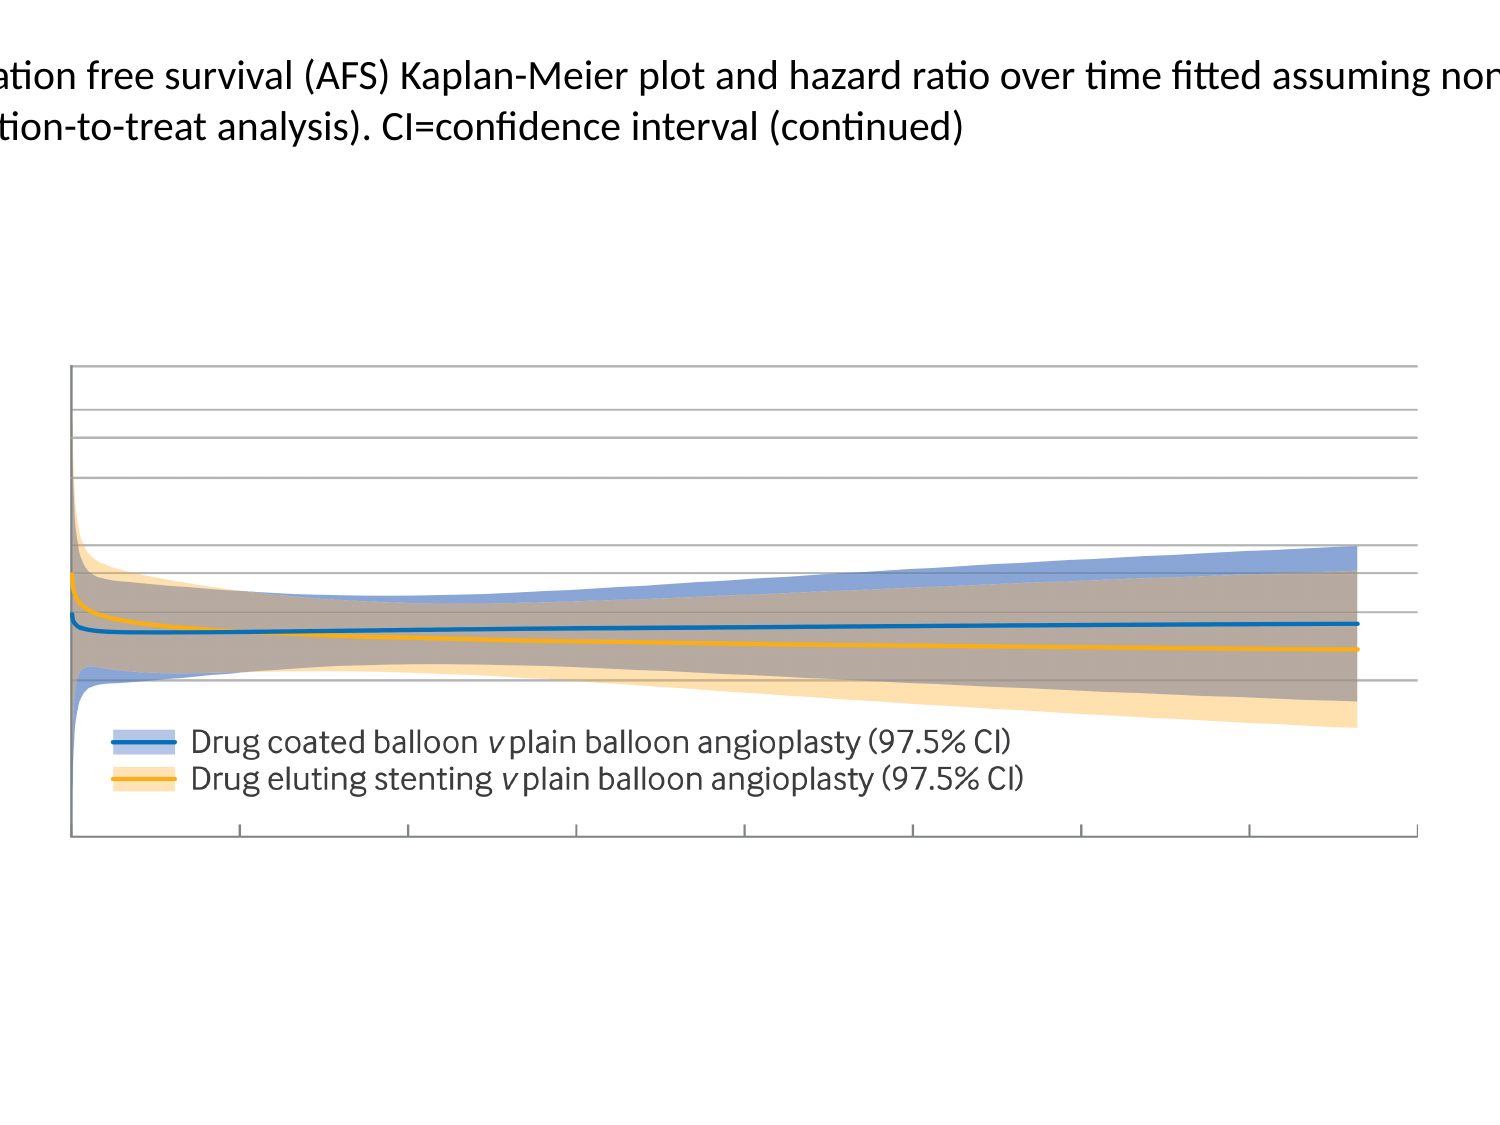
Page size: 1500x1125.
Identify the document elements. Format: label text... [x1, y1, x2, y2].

picture [70, 365, 1418, 838]
text_box Fig 2 | Amputation free survival (AFS) Kaplan-Meier plot and hazard ratio over time fitted assuming non-proportional hazards (intention-to-treat analysis). CI=confidence interval (continued) [0, 40, 1500, 156]
